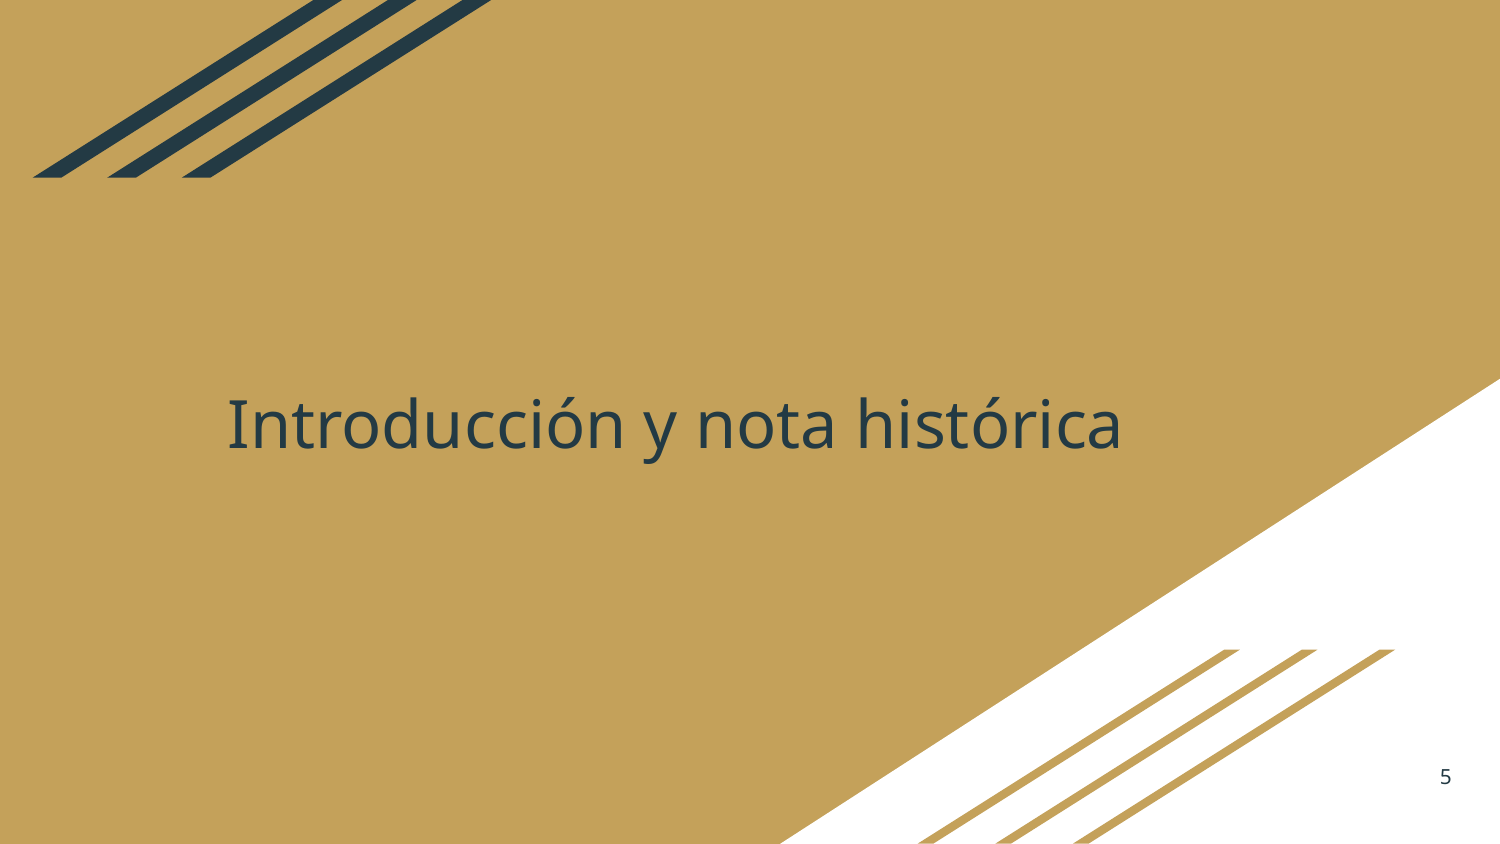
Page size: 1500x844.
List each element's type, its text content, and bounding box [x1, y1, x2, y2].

slide_number ‹#› [1376, 745, 1467, 810]
title Introducción y nota histórica [199, 329, 1155, 515]
